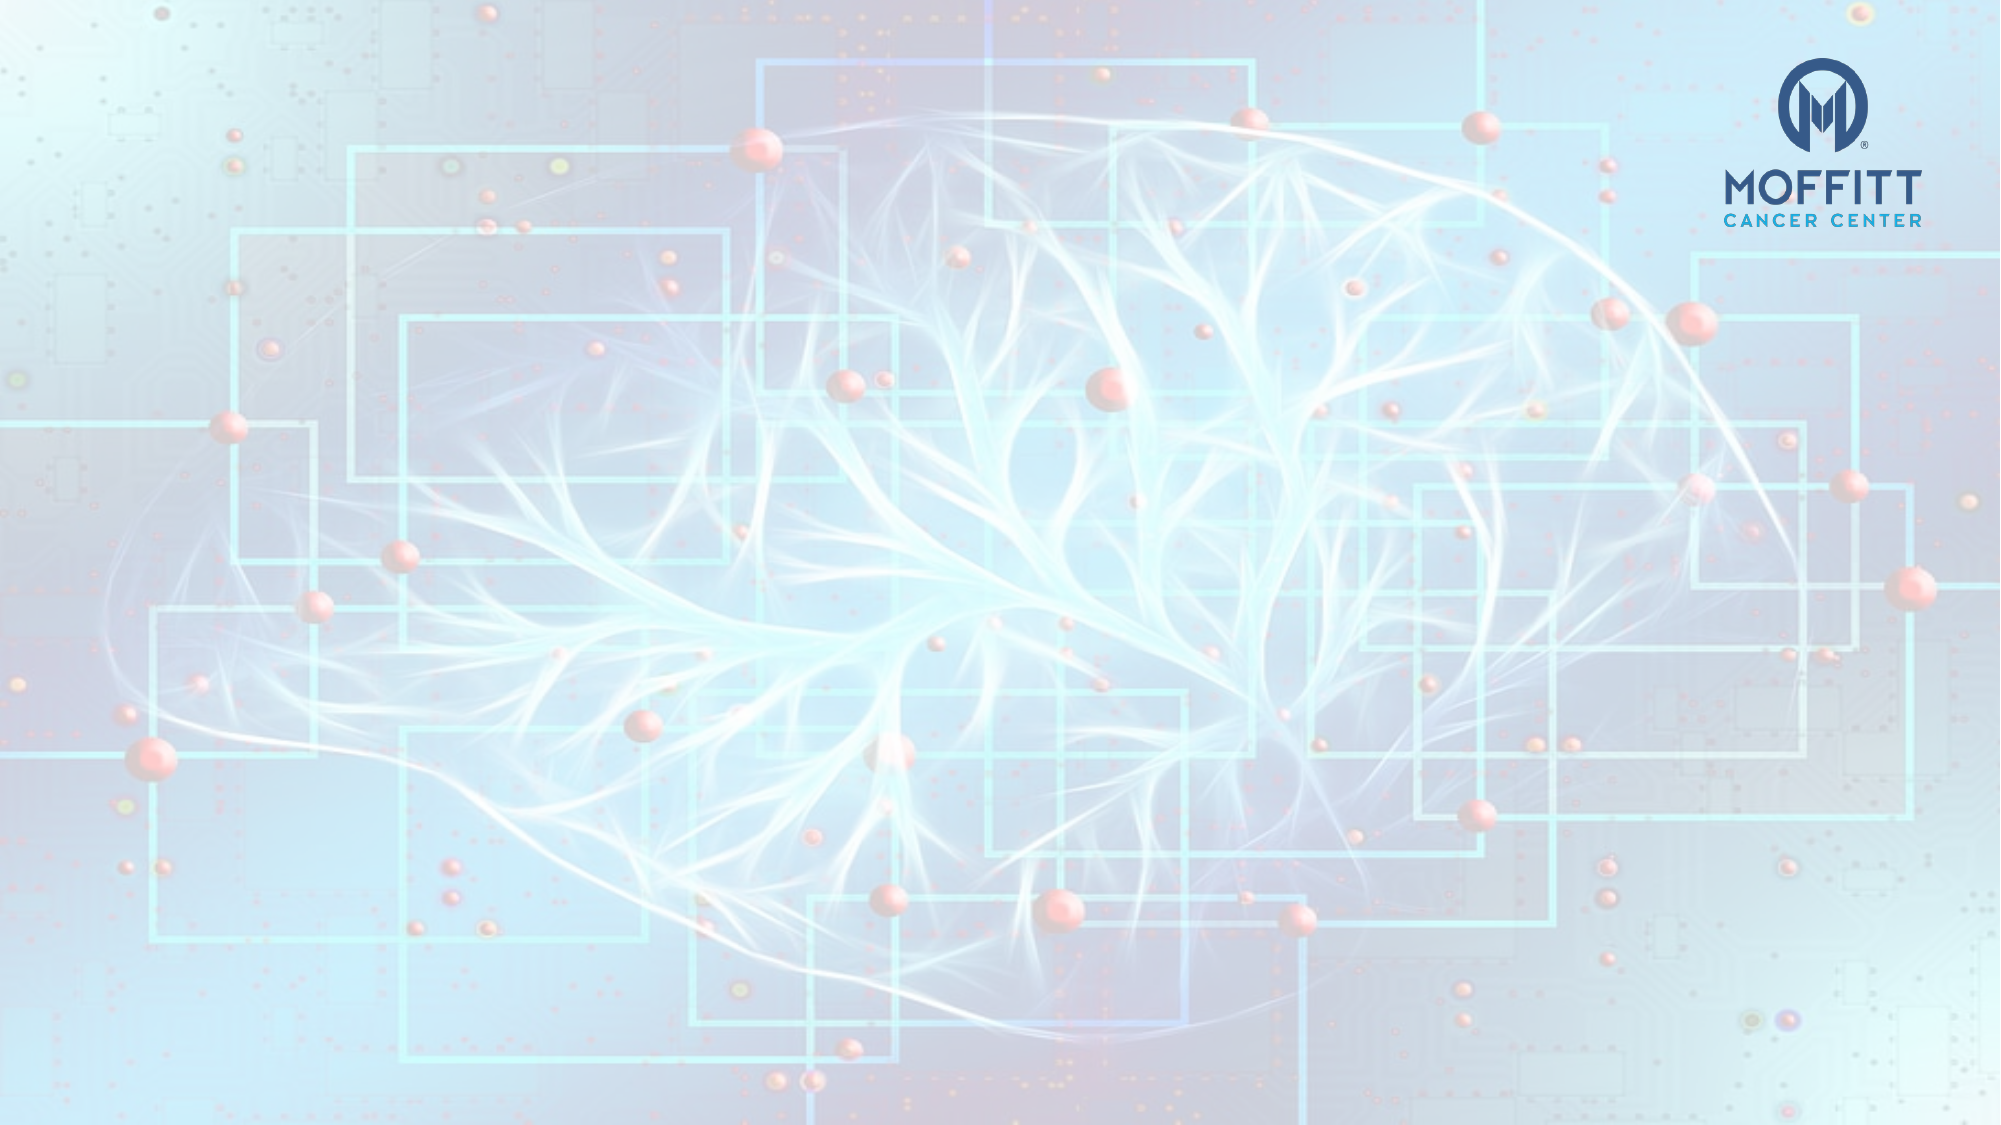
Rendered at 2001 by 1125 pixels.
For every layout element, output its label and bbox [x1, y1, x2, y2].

picture [1724, 58, 1922, 227]
